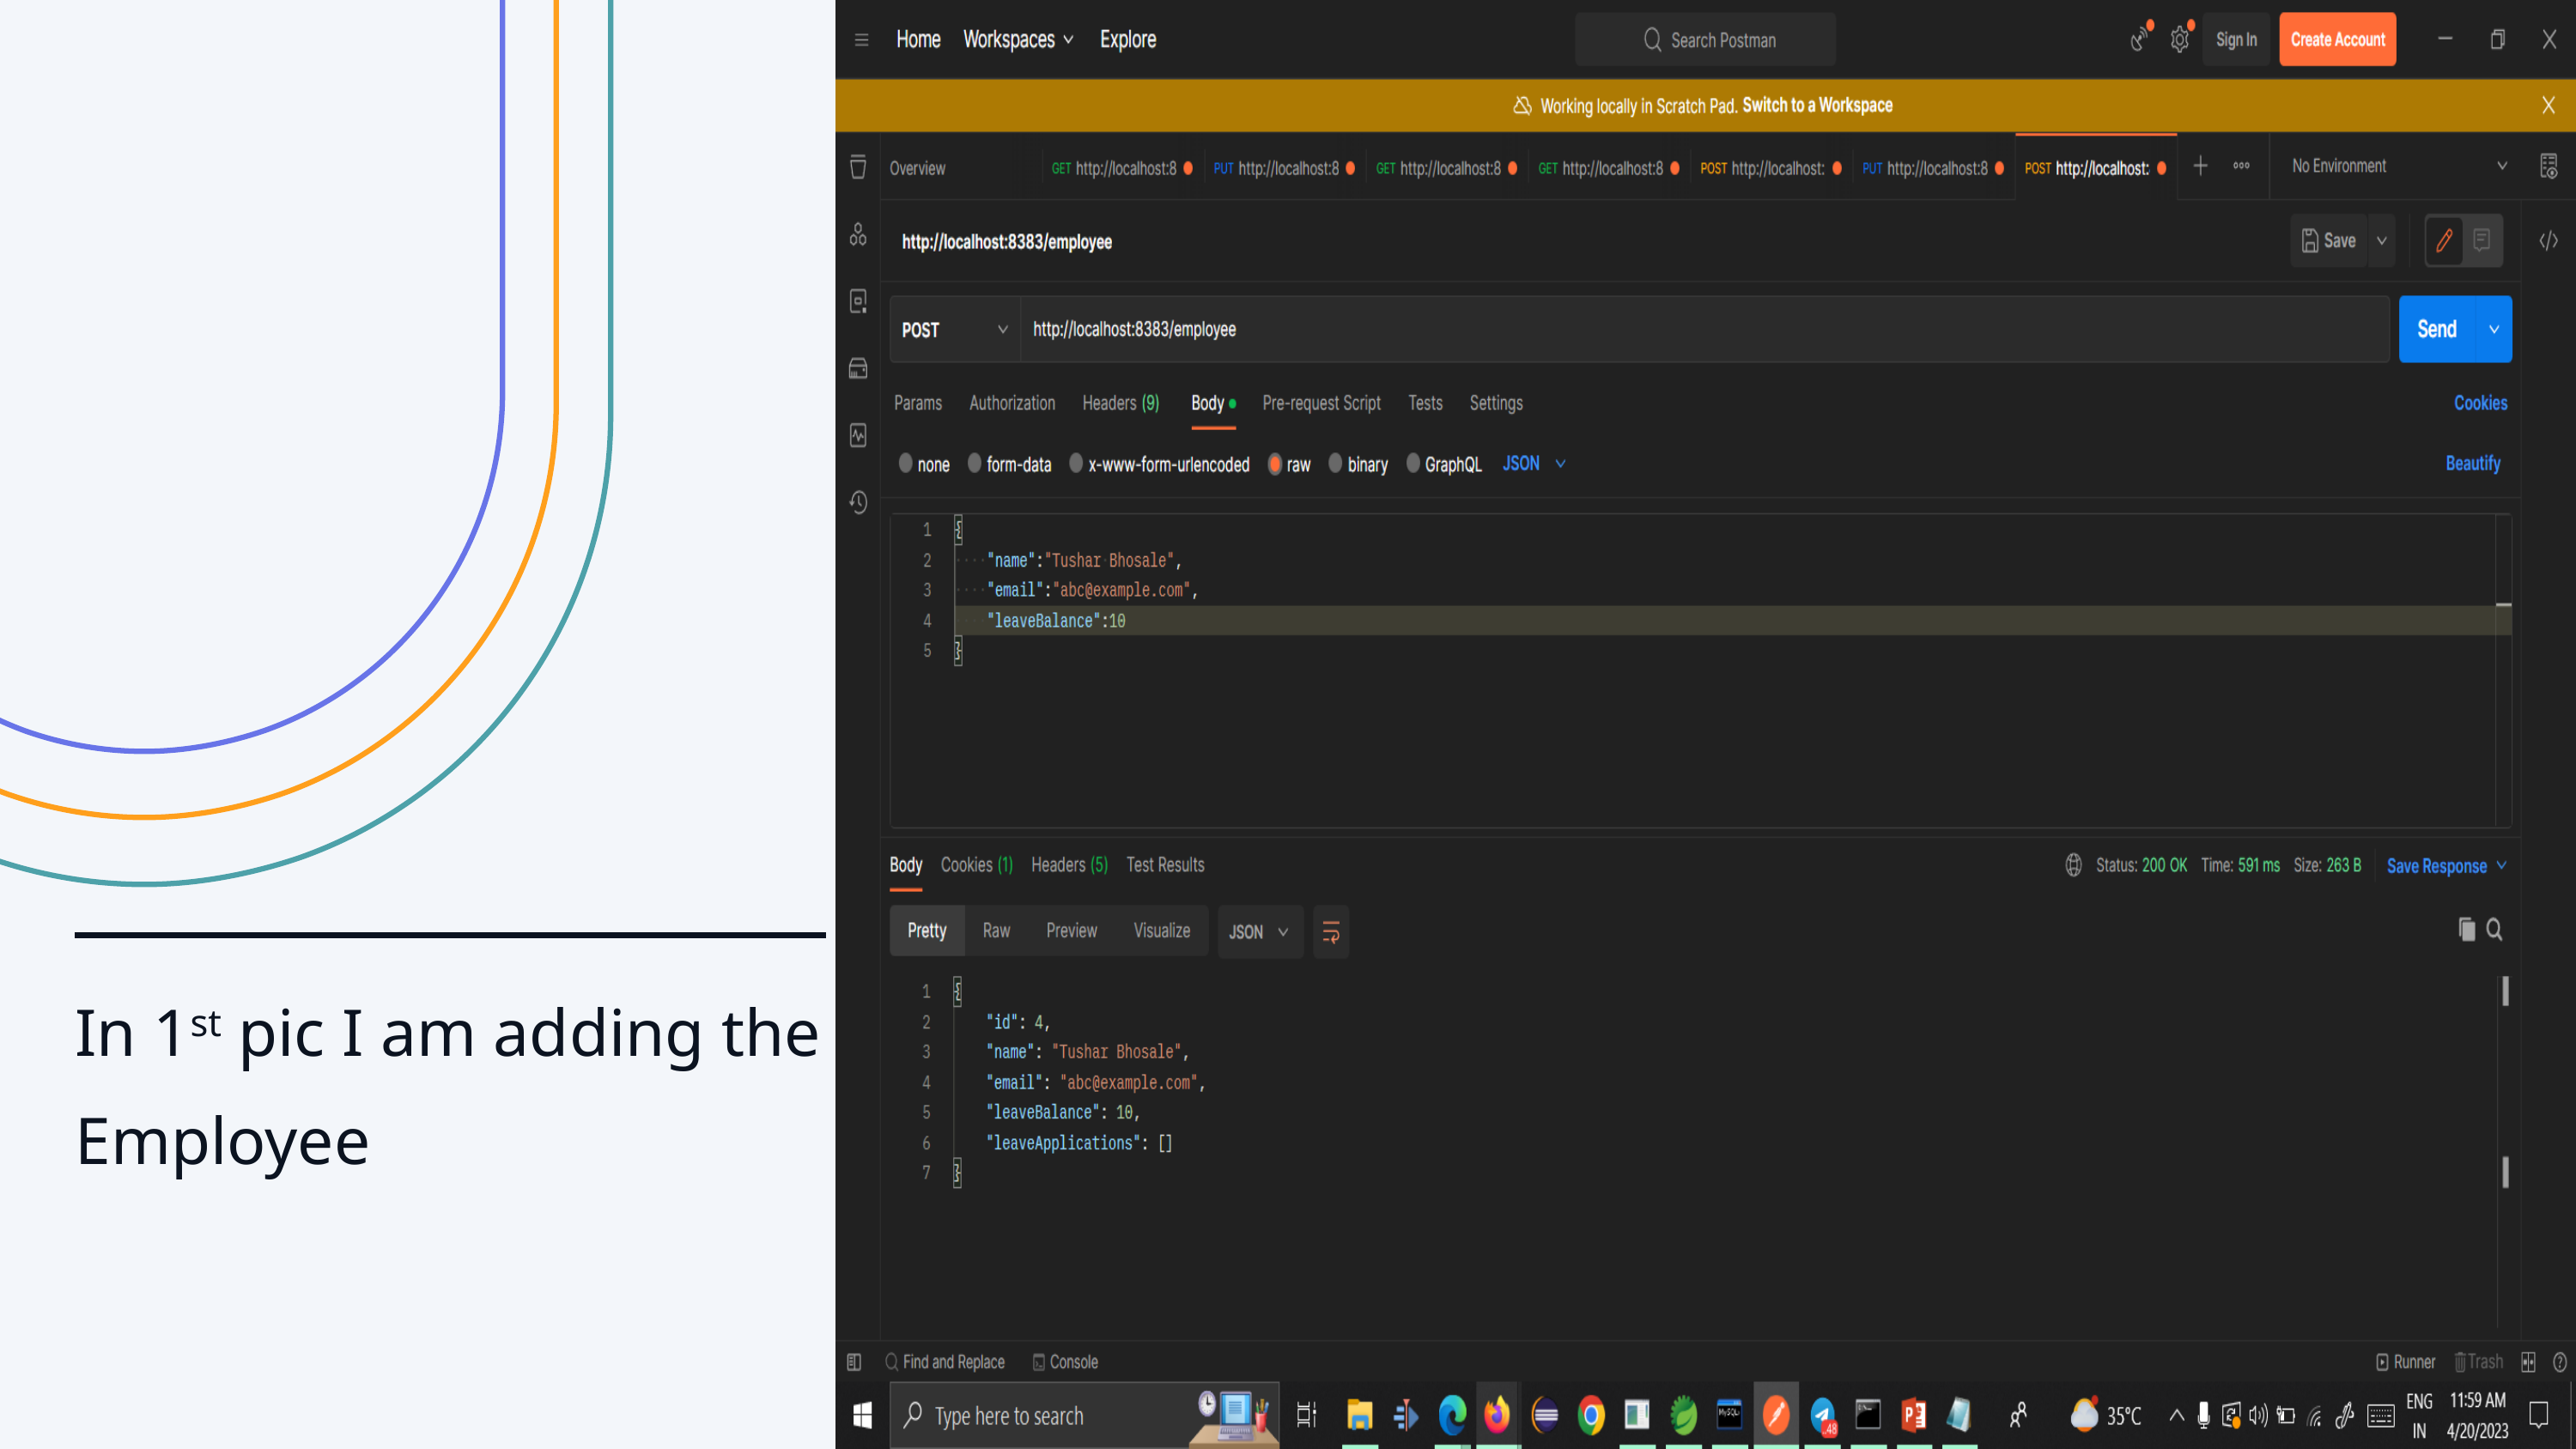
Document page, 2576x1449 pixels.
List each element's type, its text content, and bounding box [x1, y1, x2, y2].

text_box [0, 0, 611, 885]
picture [835, 0, 2576, 1449]
text_box In 1st pic I am adding the Employee [75, 961, 827, 1178]
